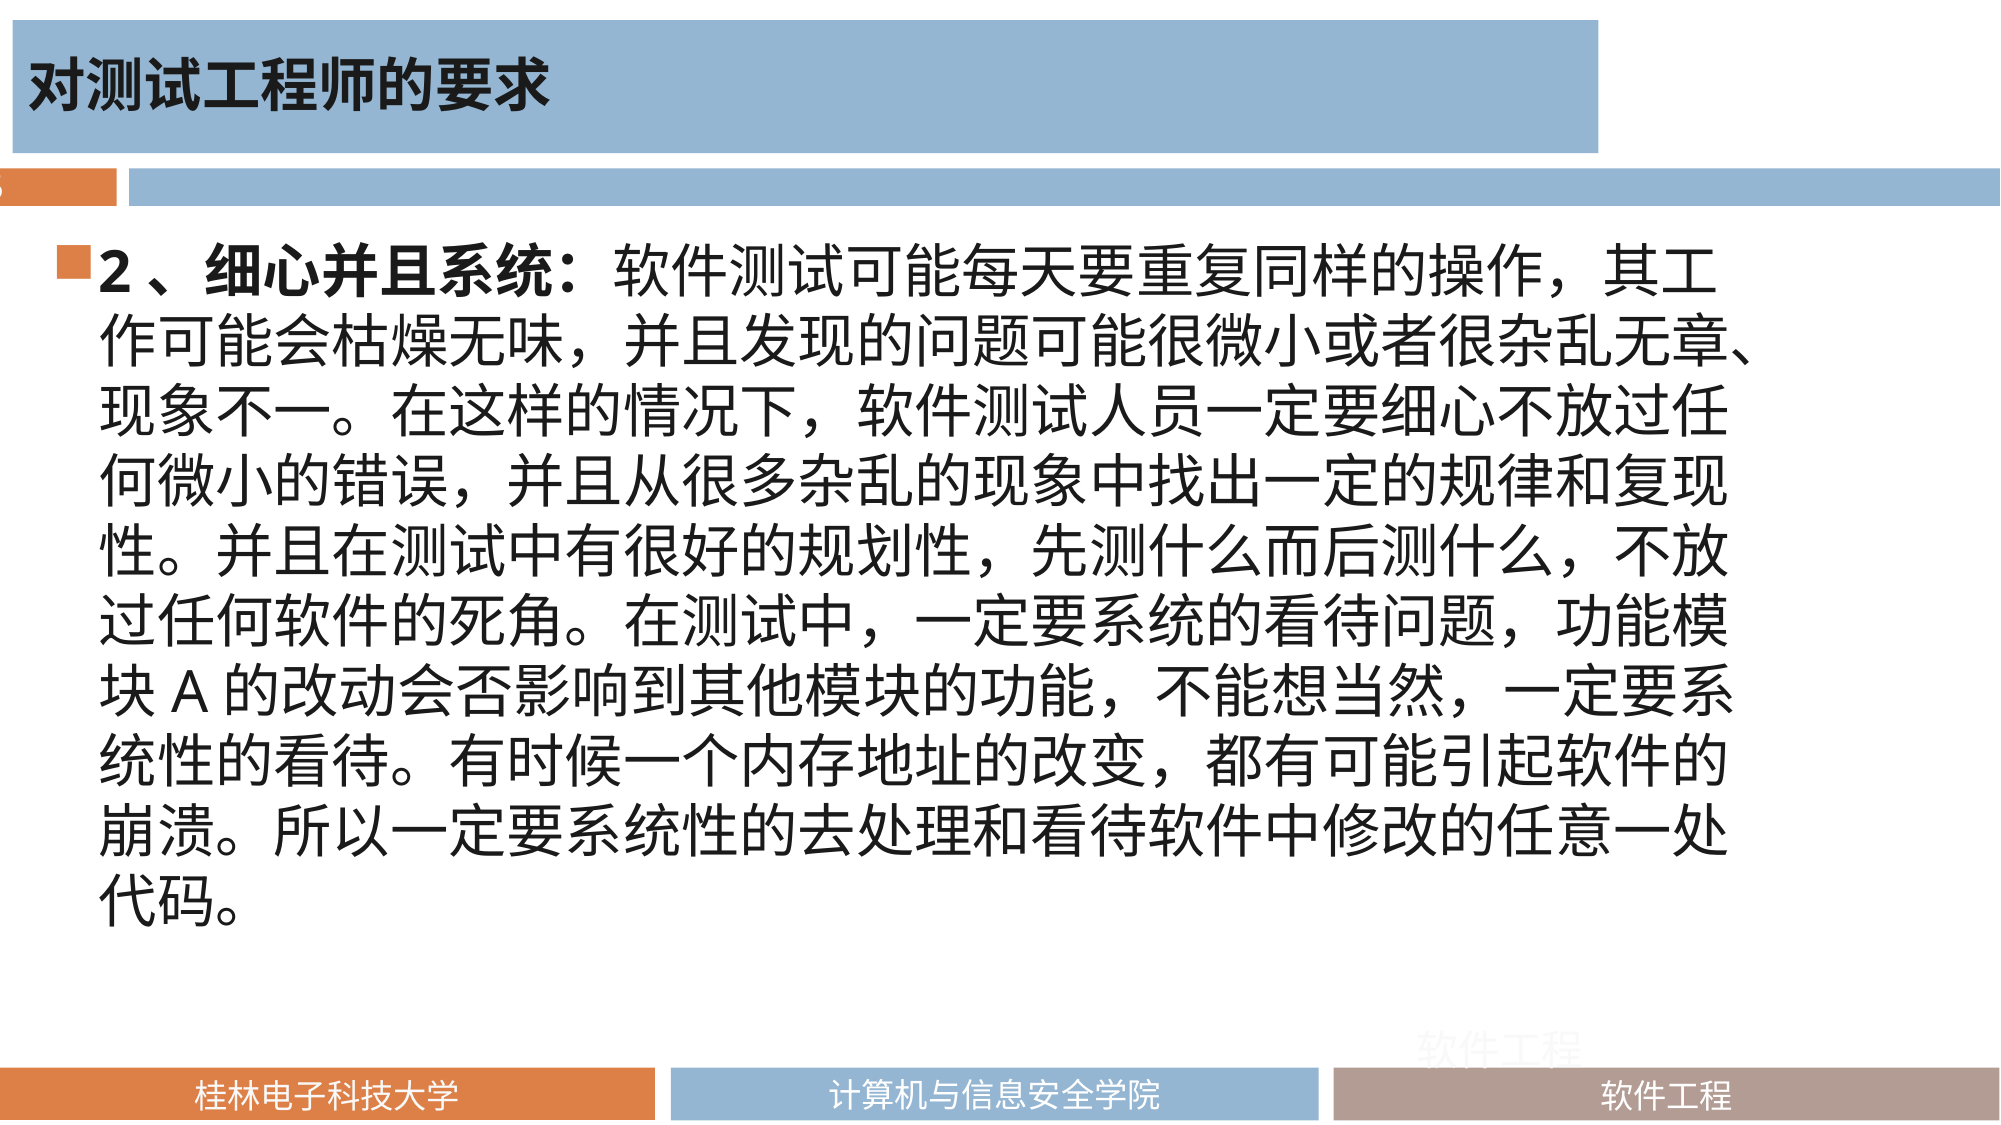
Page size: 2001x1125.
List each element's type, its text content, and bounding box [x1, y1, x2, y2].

text_box [753, 992, 1240, 1105]
text_box 对测试工程师的要求 [12, 20, 1599, 154]
text_box 2、细心并且系统：软件测试可能每天要重复同样的操作，其工作可能会枯燥无味，并且发现的问题可能很微小或者很杂乱无章、现象不一。在这样的情况下，软件测试人员一定要细心不放过任何微小的错误，并且从很多杂乱的现象中找出一定的规律和复现性。并且在测试中有很好的规划性，先测什么而后测什么，不放过任何软件的死角。在测试中，一定要系统的看待问题，功能模块A的改动会否影响到其他模块的功能，不能想当然，一定要系统性的看待。有时候一个内存地址的改变，都有可能引起软件的崩溃。所以一定要系统性的去处理和看待软件中修改的任意一处代码。 [37, 226, 1786, 942]
text_box 软件工程 [1250, 992, 1750, 1105]
text_box [303, 49, 1671, 226]
